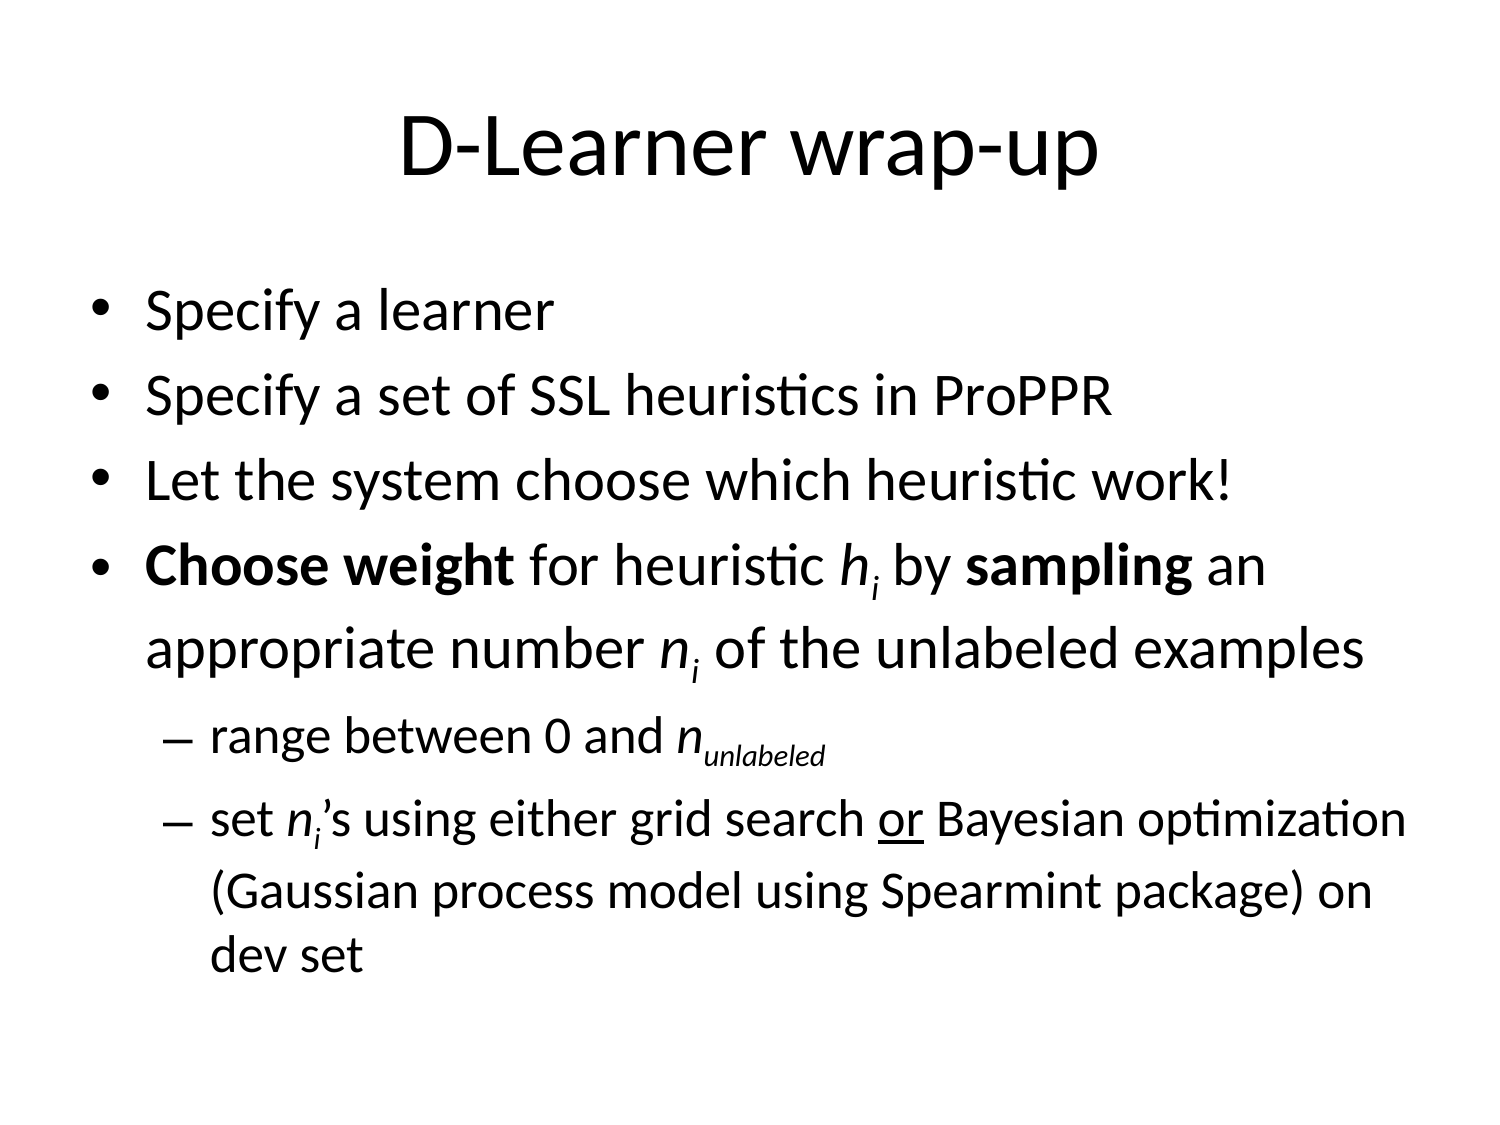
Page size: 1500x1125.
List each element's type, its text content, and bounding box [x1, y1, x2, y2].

title D-Learner wrap-up [75, 45, 1425, 233]
list Specify a learner Specify a set of SSL heuristics in ProPPR Let the system choose which heuristic work! Choose weight for heuristic hi by sampling an appropriate number ni of the unlabeled examples range between 0 and nunlabeled set ni’s using either grid search or Bayesian optimization (Gaussian process model using Spearmint package) on dev set [75, 262, 1425, 1005]
